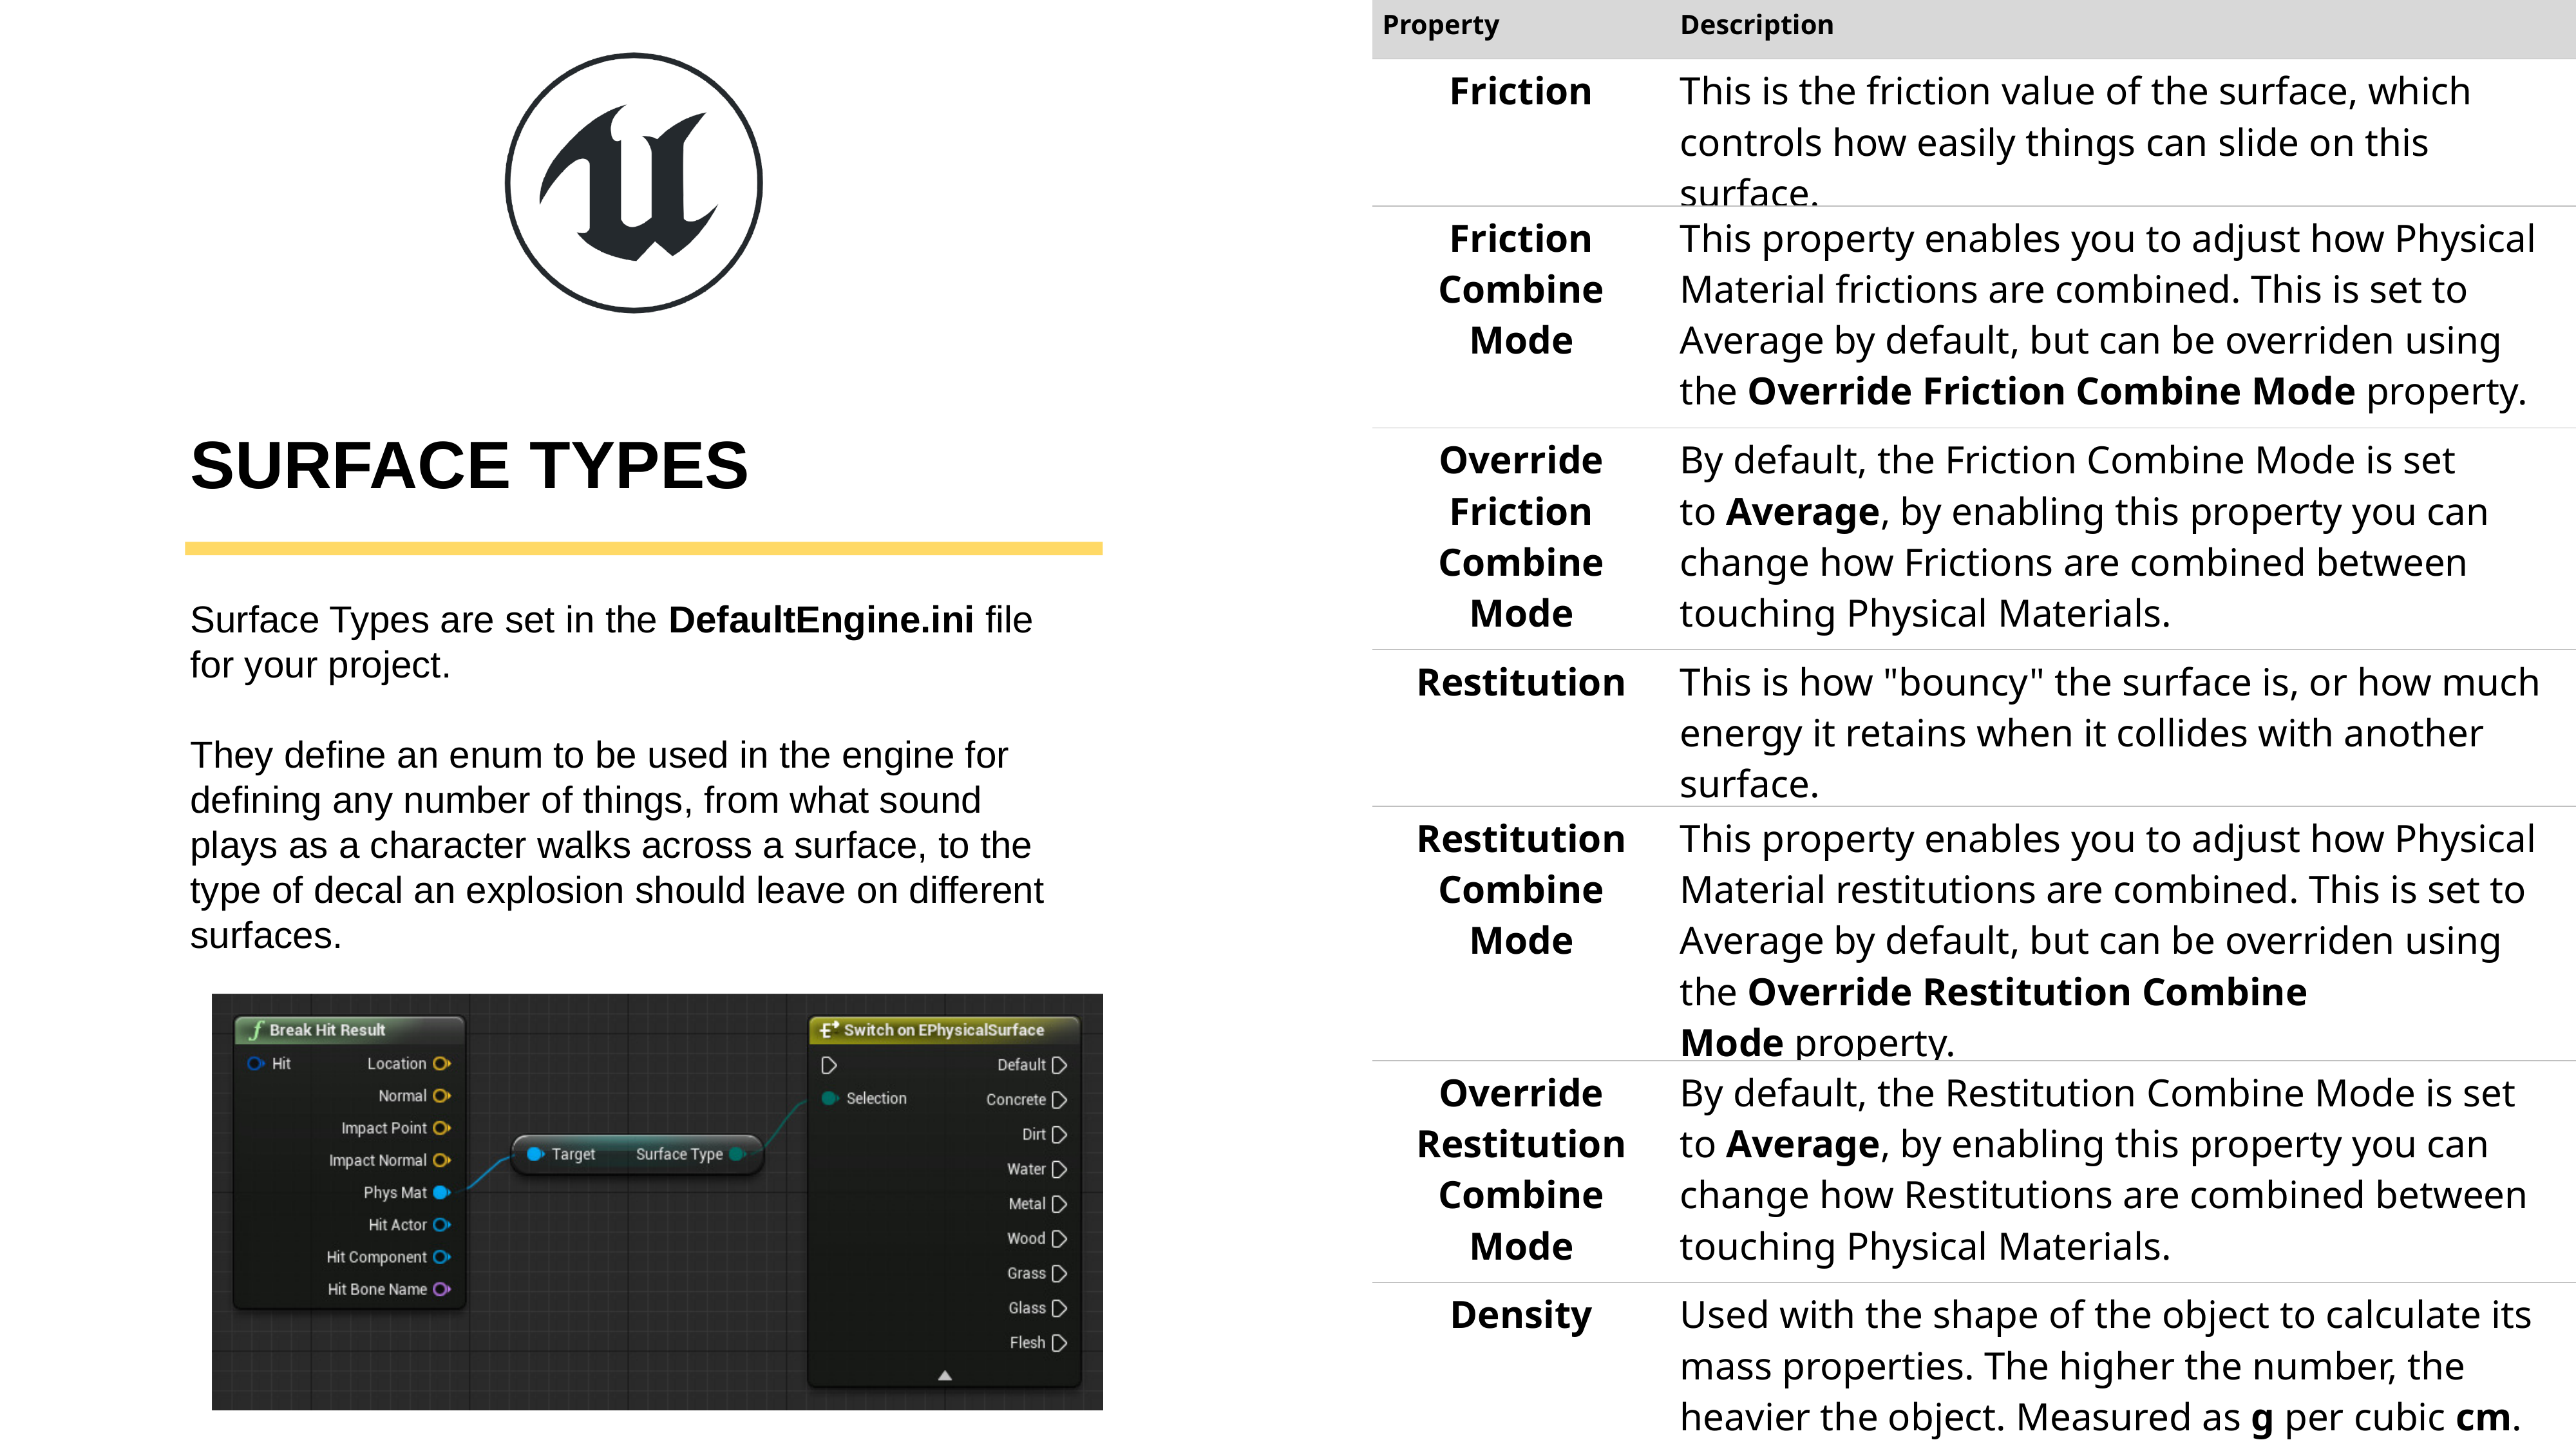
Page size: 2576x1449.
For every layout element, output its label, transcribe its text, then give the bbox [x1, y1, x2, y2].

text_box [185, 542, 1103, 556]
text_box Surface Types are set in the DefaultEngine.ini file for your project. They define an enum to be used in the engine for defining any number of things, from what sound plays as a character walks across a surface, to the type of decal an explosion should leave on different surfaces. [185, 590, 1084, 961]
table_cell Density [1372, 1283, 1671, 1449]
table_cell This is the friction value of the surface, which controls how easily things can slide on this surface. [1671, 59, 2576, 205]
picture [211, 994, 1103, 1410]
table_cell Used with the shape of the object to calculate its mass properties. The higher the number, the heavier the object. Measured as g per cubic cm. [1671, 1283, 2576, 1449]
picture [495, 42, 773, 327]
table_cell This property enables you to adjust how Physical Material frictions are combined. This is set to Average by default, but can be overriden using the Override Friction Combine Mode property. [1671, 207, 2576, 428]
table_cell Restitution [1372, 650, 1671, 806]
table_cell Friction [1372, 59, 1671, 205]
table_cell This is how "bouncy" the surface is, or how much energy it retains when it collides with another surface. [1671, 650, 2576, 806]
table_cell Override Friction Combine Mode [1372, 428, 1671, 649]
table_header Description [1671, 0, 2576, 59]
table_header Property [1372, 0, 1671, 59]
text_box SURFACE TYPES [185, 416, 1133, 507]
table_cell Override Restitution Combine Mode [1372, 1061, 1671, 1282]
table_cell By default, the Restitution Combine Mode is set to Average, by enabling this property you can change how Restitutions are combined between touching Physical Materials. [1671, 1061, 2576, 1282]
table_cell Restitution Combine Mode [1372, 807, 1671, 1060]
table_cell This property enables you to adjust how Physical Material restitutions are combined. This is set to Average by default, but can be overriden using the Override Restitution Combine Mode property. [1671, 807, 2576, 1060]
table_cell By default, the Friction Combine Mode is set to Average, by enabling this property you can change how Frictions are combined between touching Physical Materials. [1671, 428, 2576, 649]
table_cell Friction Combine Mode [1372, 207, 1671, 428]
